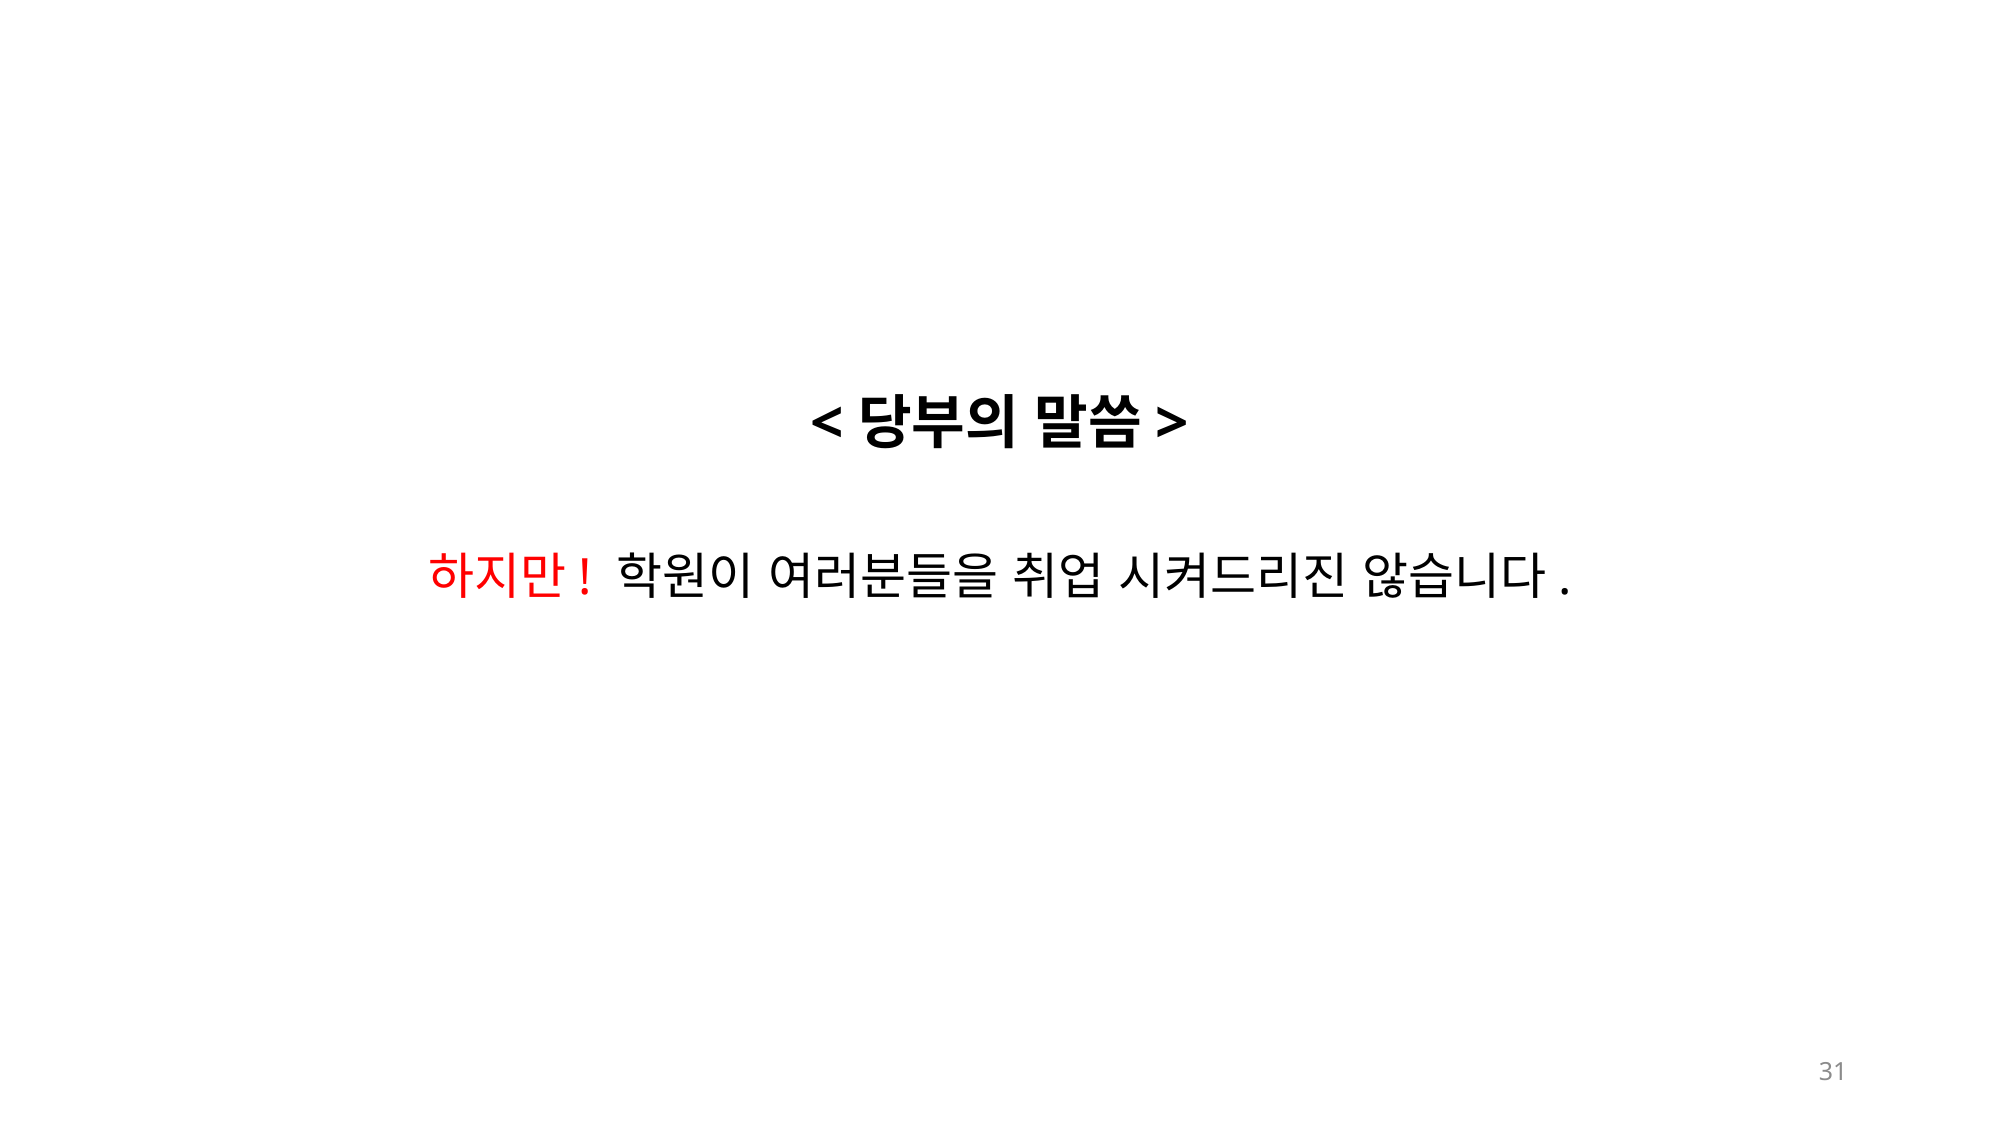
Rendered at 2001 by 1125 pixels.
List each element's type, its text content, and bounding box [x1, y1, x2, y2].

slide_number 31 [1412, 1042, 1863, 1103]
text_box <당부의 말씀> 하지만! 학원이 여러분들을 취업 시켜드리진 않습니다. [0, 377, 2000, 613]
